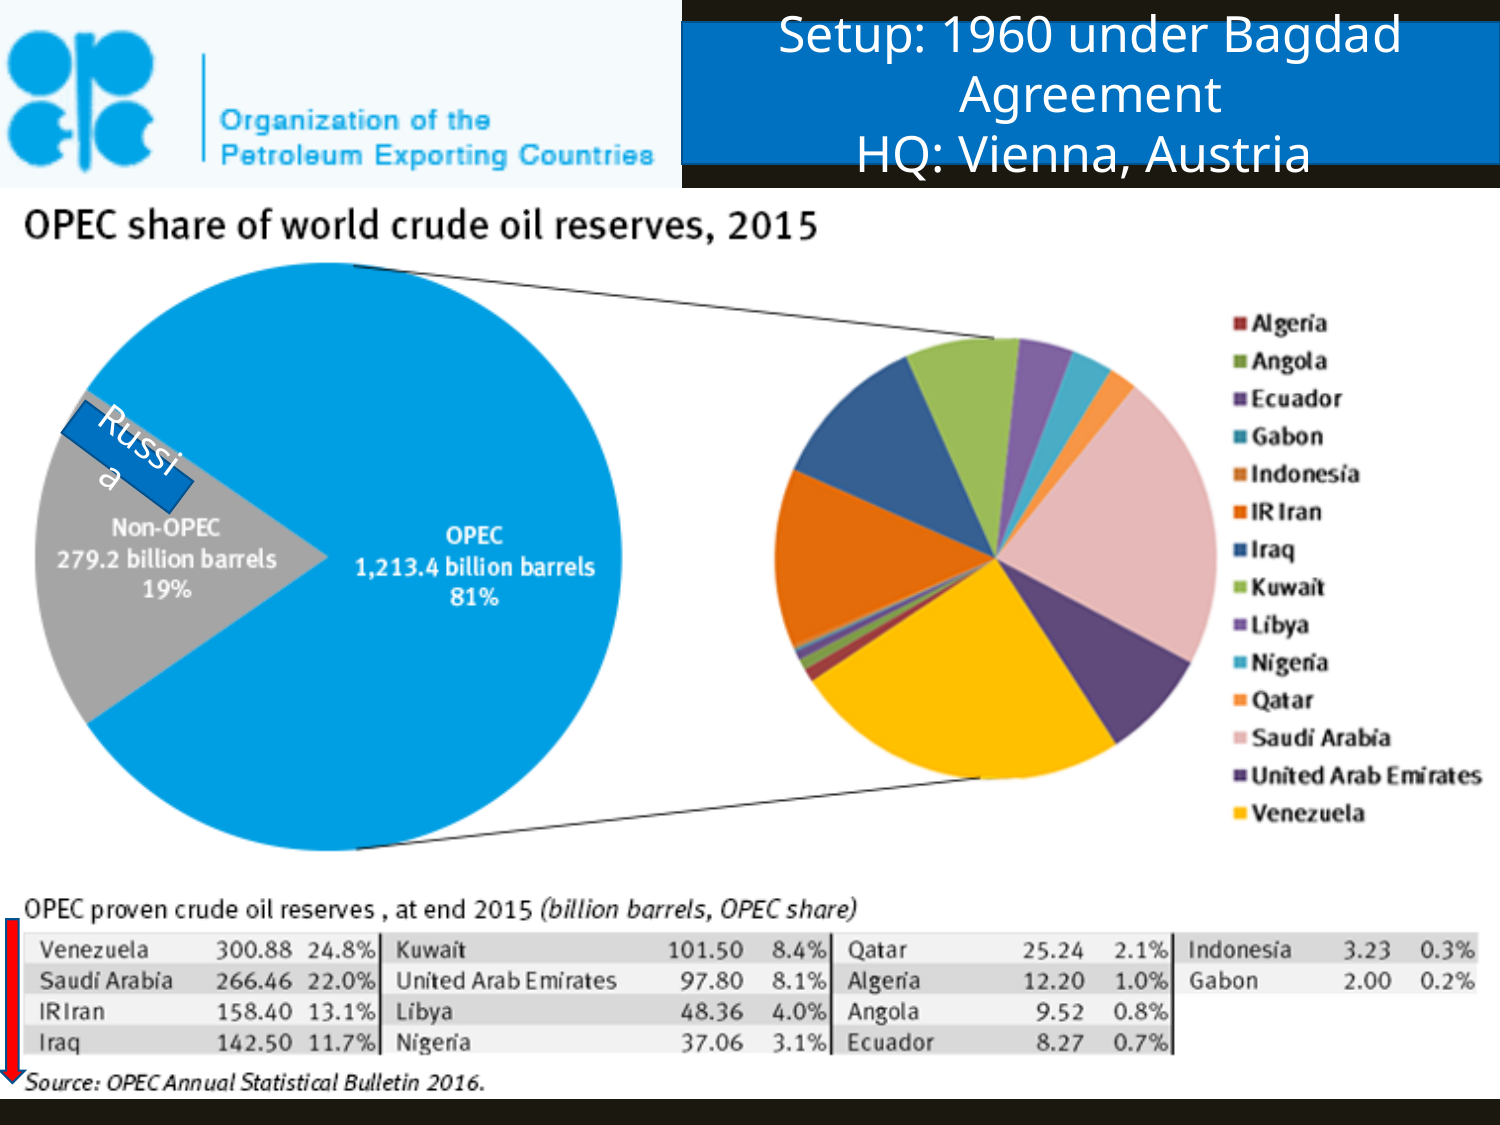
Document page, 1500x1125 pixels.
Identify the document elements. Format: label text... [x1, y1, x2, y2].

picture [0, 0, 1500, 1099]
text_box Setup: 1960 under Bagdad Agreement HQ: Vienna, Austria [682, 21, 1500, 165]
